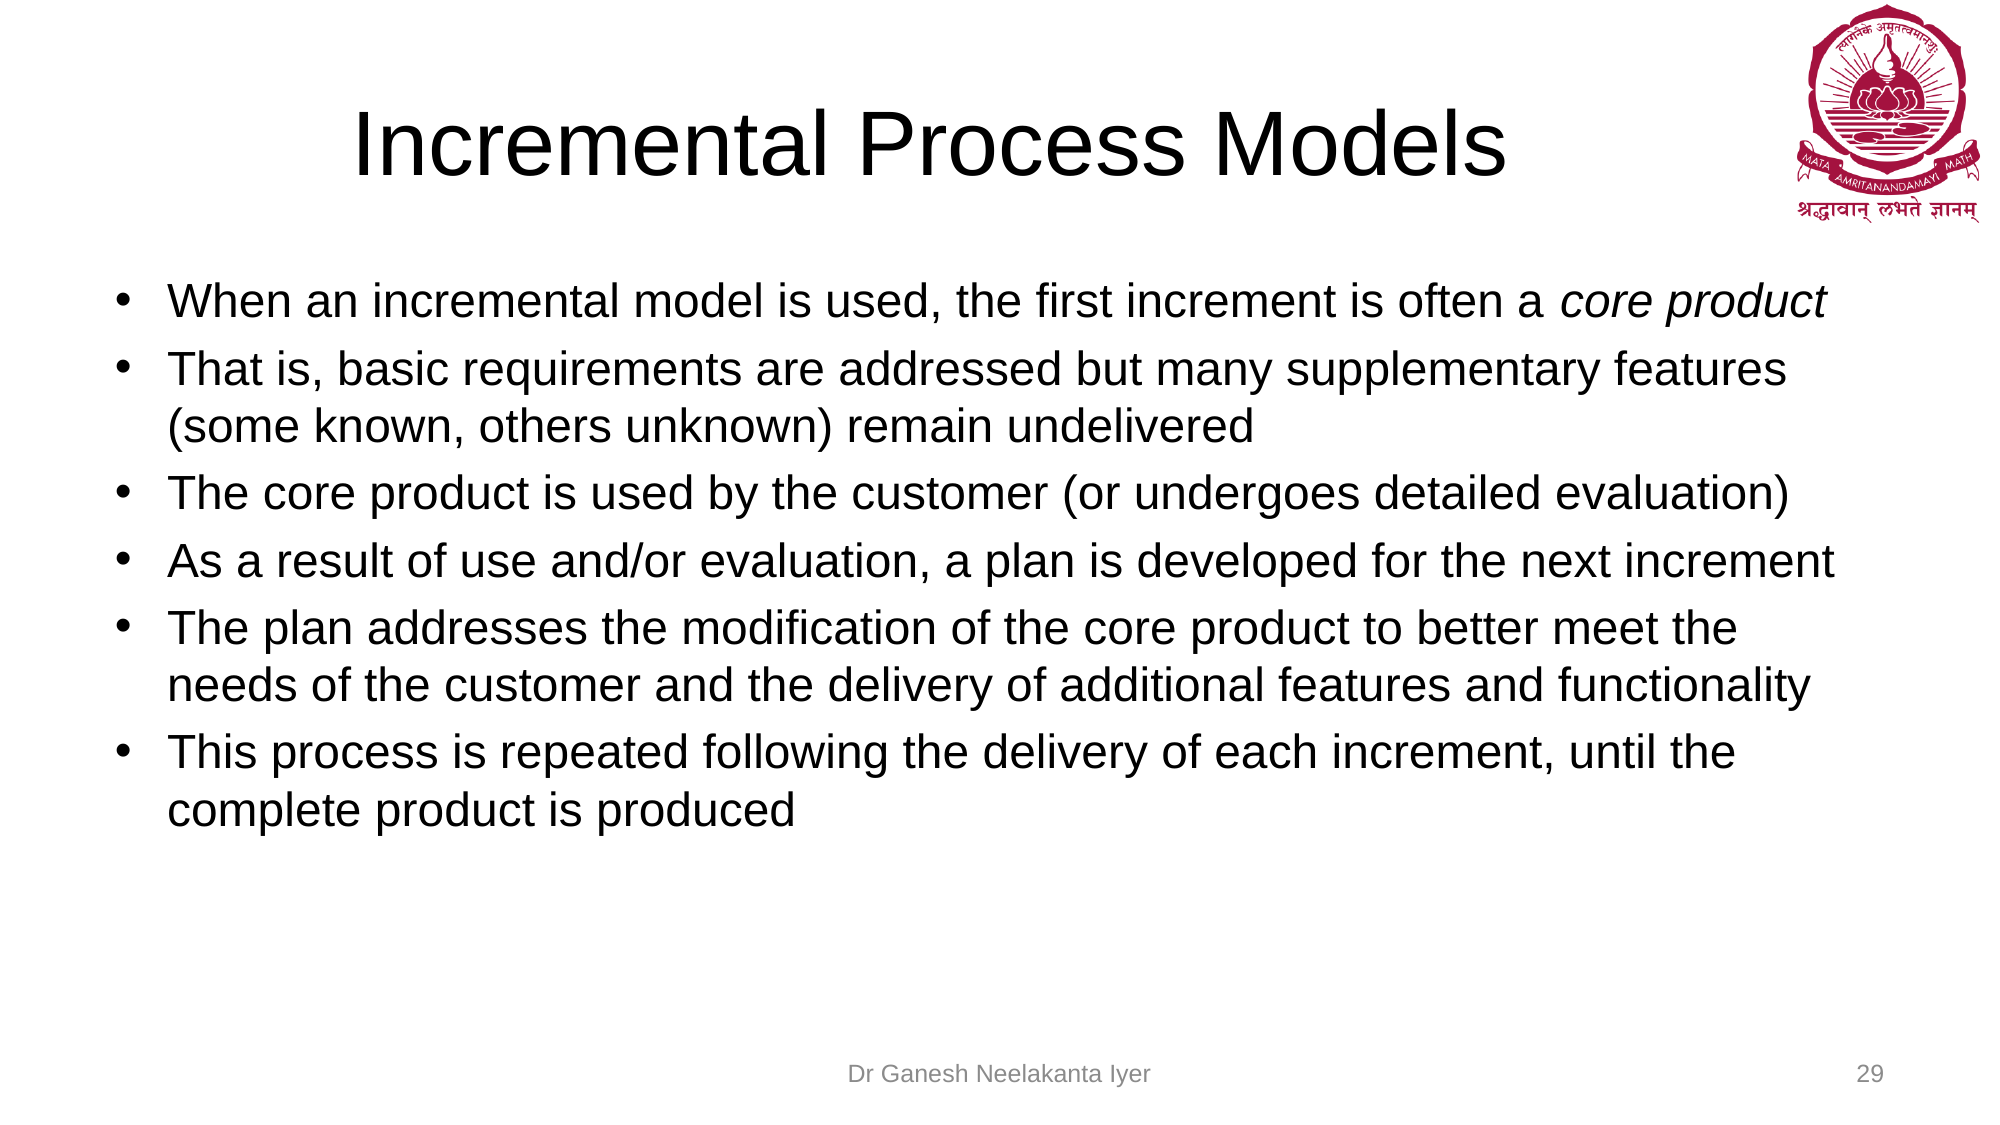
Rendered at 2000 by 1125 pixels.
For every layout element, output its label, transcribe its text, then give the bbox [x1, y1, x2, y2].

picture [1776, 1, 2000, 225]
list When an incremental model is used, the first increment is often a core product That is, basic requirements are addressed but many supplementary features (some known, others unknown) remain undelivered The core product is used by the customer (or undergoes detailed evaluation) As a result of use and/or evaluation, a plan is developed for the next increment The plan addresses the modification of the core product to better meet the needs of the customer and the delivery of additional features and functionality This process is repeated following the delivery of each increment, until the complete product is produced [99, 262, 1900, 1005]
slide_number 29 [1432, 1042, 1900, 1103]
footer Dr Ganesh Neelakanta Iyer [683, 1042, 1317, 1103]
title Incremental Process Models [99, 45, 1763, 233]
